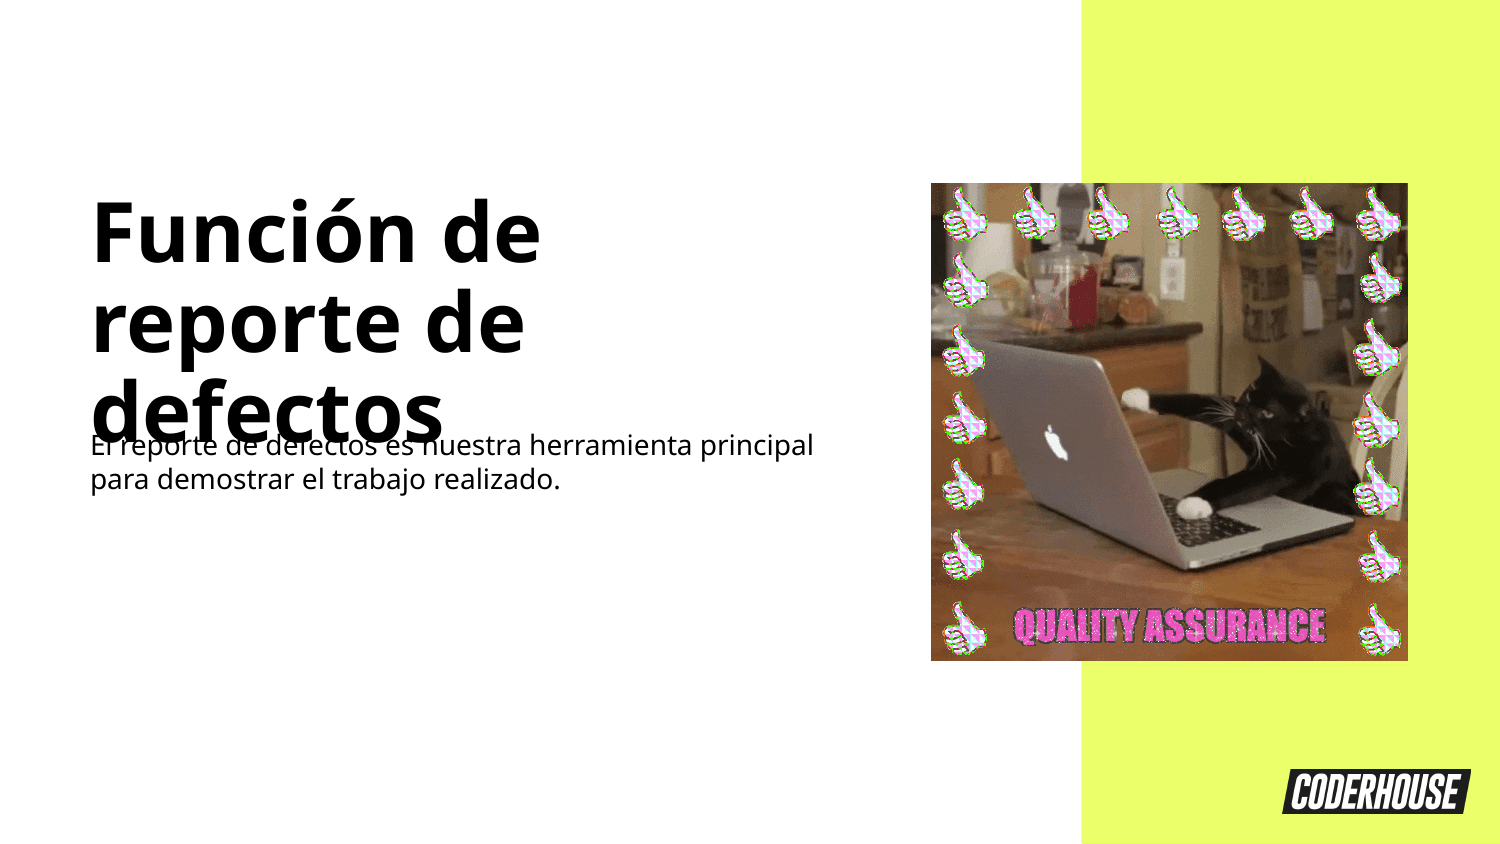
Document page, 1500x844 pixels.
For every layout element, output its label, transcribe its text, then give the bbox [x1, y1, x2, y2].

text_box El reporte de defectos es nuestra herramienta principal para demostrar el trabajo realizado. [75, 412, 851, 544]
picture [0, 0, 1409, 844]
text_box Función de reporte de defectos [75, 175, 882, 476]
picture [1281, 769, 1471, 814]
